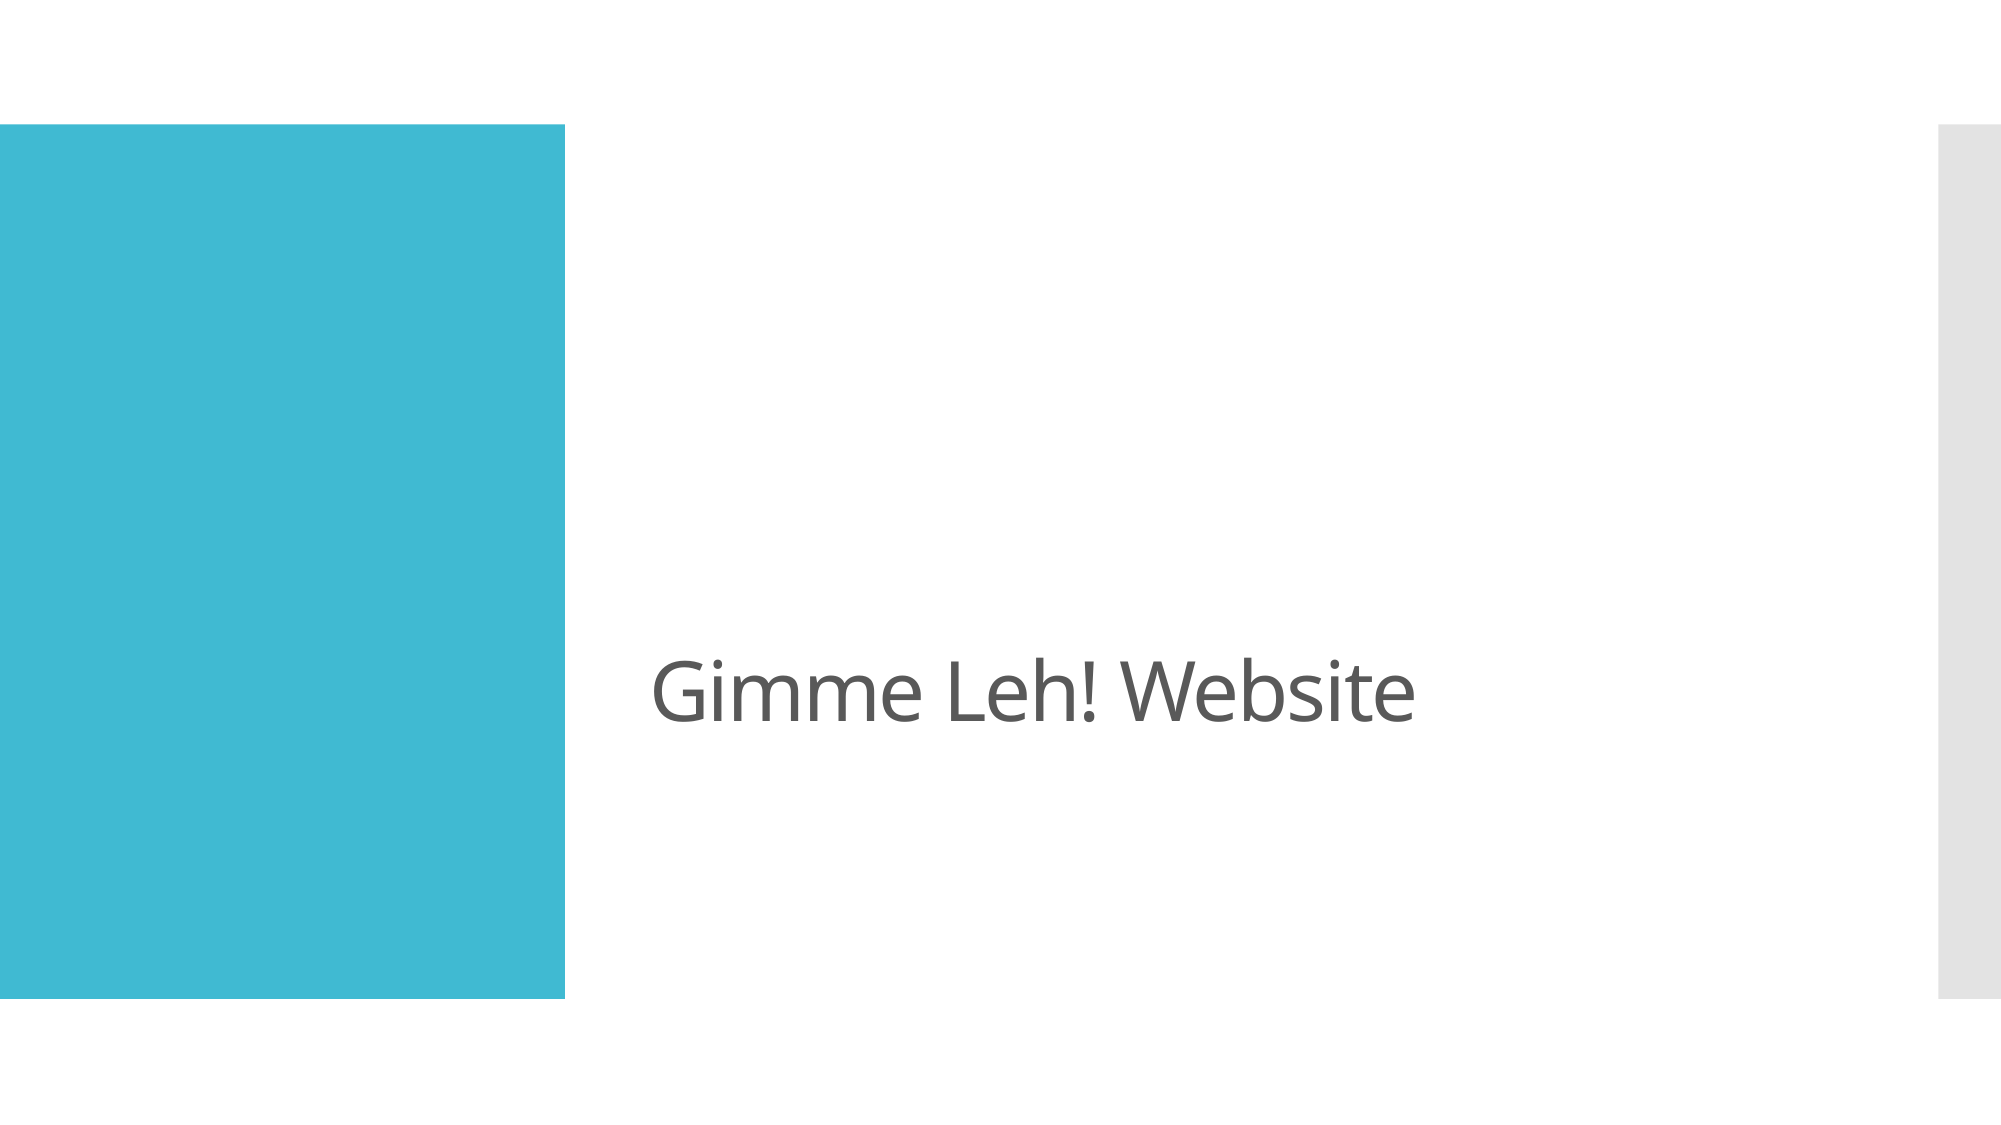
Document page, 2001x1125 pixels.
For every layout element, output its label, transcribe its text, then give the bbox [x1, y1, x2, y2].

title Gimme Leh! Website [634, 213, 1835, 747]
